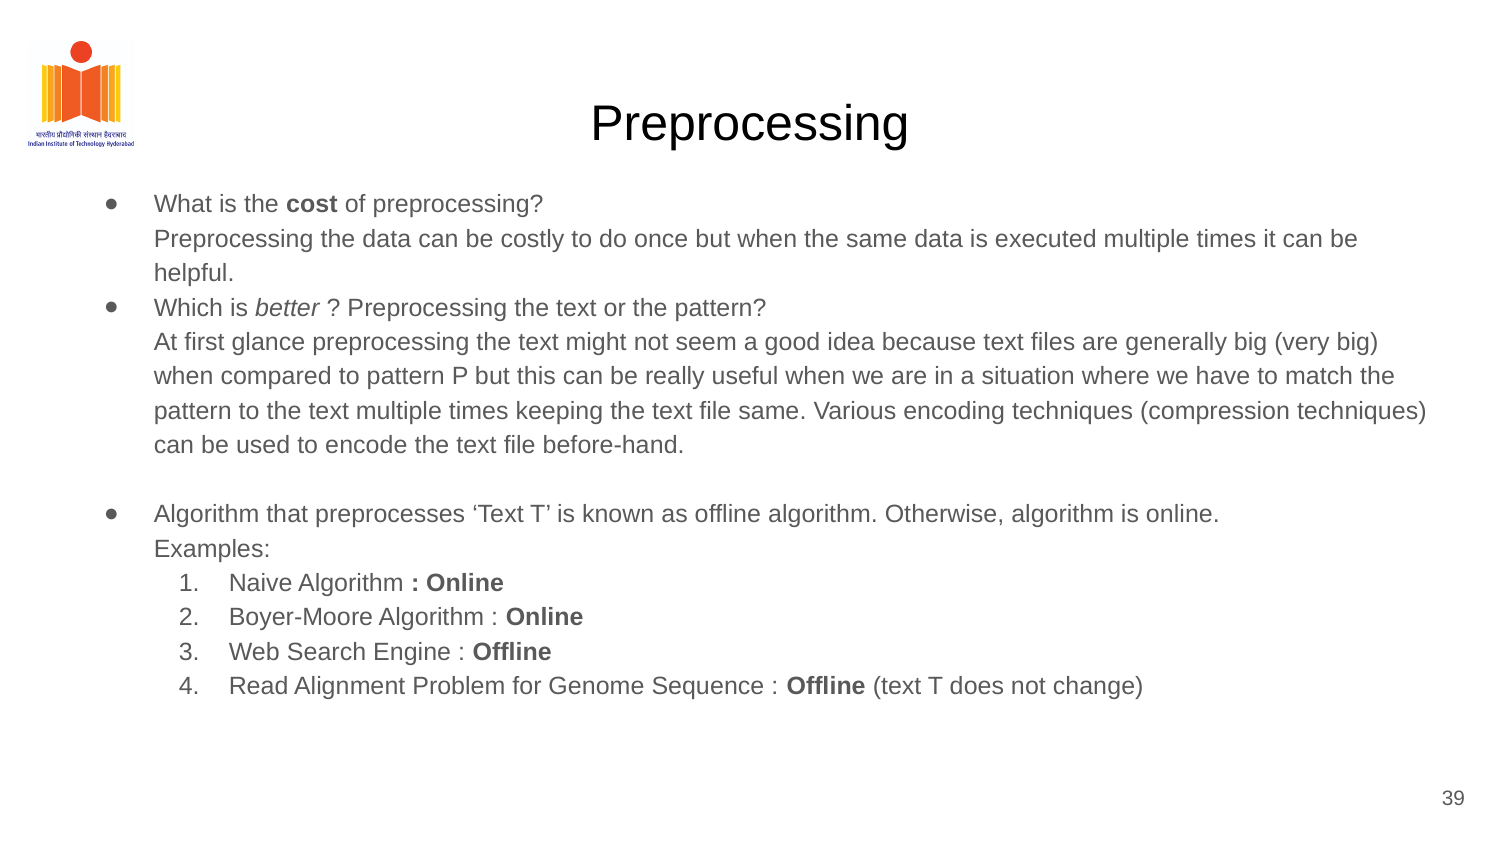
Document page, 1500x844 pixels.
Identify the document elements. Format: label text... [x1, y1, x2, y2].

list What is the cost of preprocessing? Preprocessing the data can be costly to do once but when the same data is executed multiple times it can be helpful. Which is better ? Preprocessing the text or the pattern? At first glance preprocessing the text might not seem a good idea because text files are generally big (very big) when compared to pattern P but this can be really useful when we are in a situation where we have to match the pattern to the text multiple times keeping the text file same. Various encoding techniques (compression techniques) can be used to encode the text file before-hand. Algorithm that preprocesses ‘Text T’ is known as offline algorithm. Otherwise, algorithm is online. Examples: Naive Algorithm : Online Boyer-Moore Algorithm : Online Web Search Engine : Offline Read Alignment Problem for Genome Sequence : Offline (text T does not change) [63, 175, 1462, 737]
title Preprocessing [51, 72, 1449, 167]
slide_number ‹#› [1389, 764, 1480, 830]
picture [28, 41, 135, 148]
